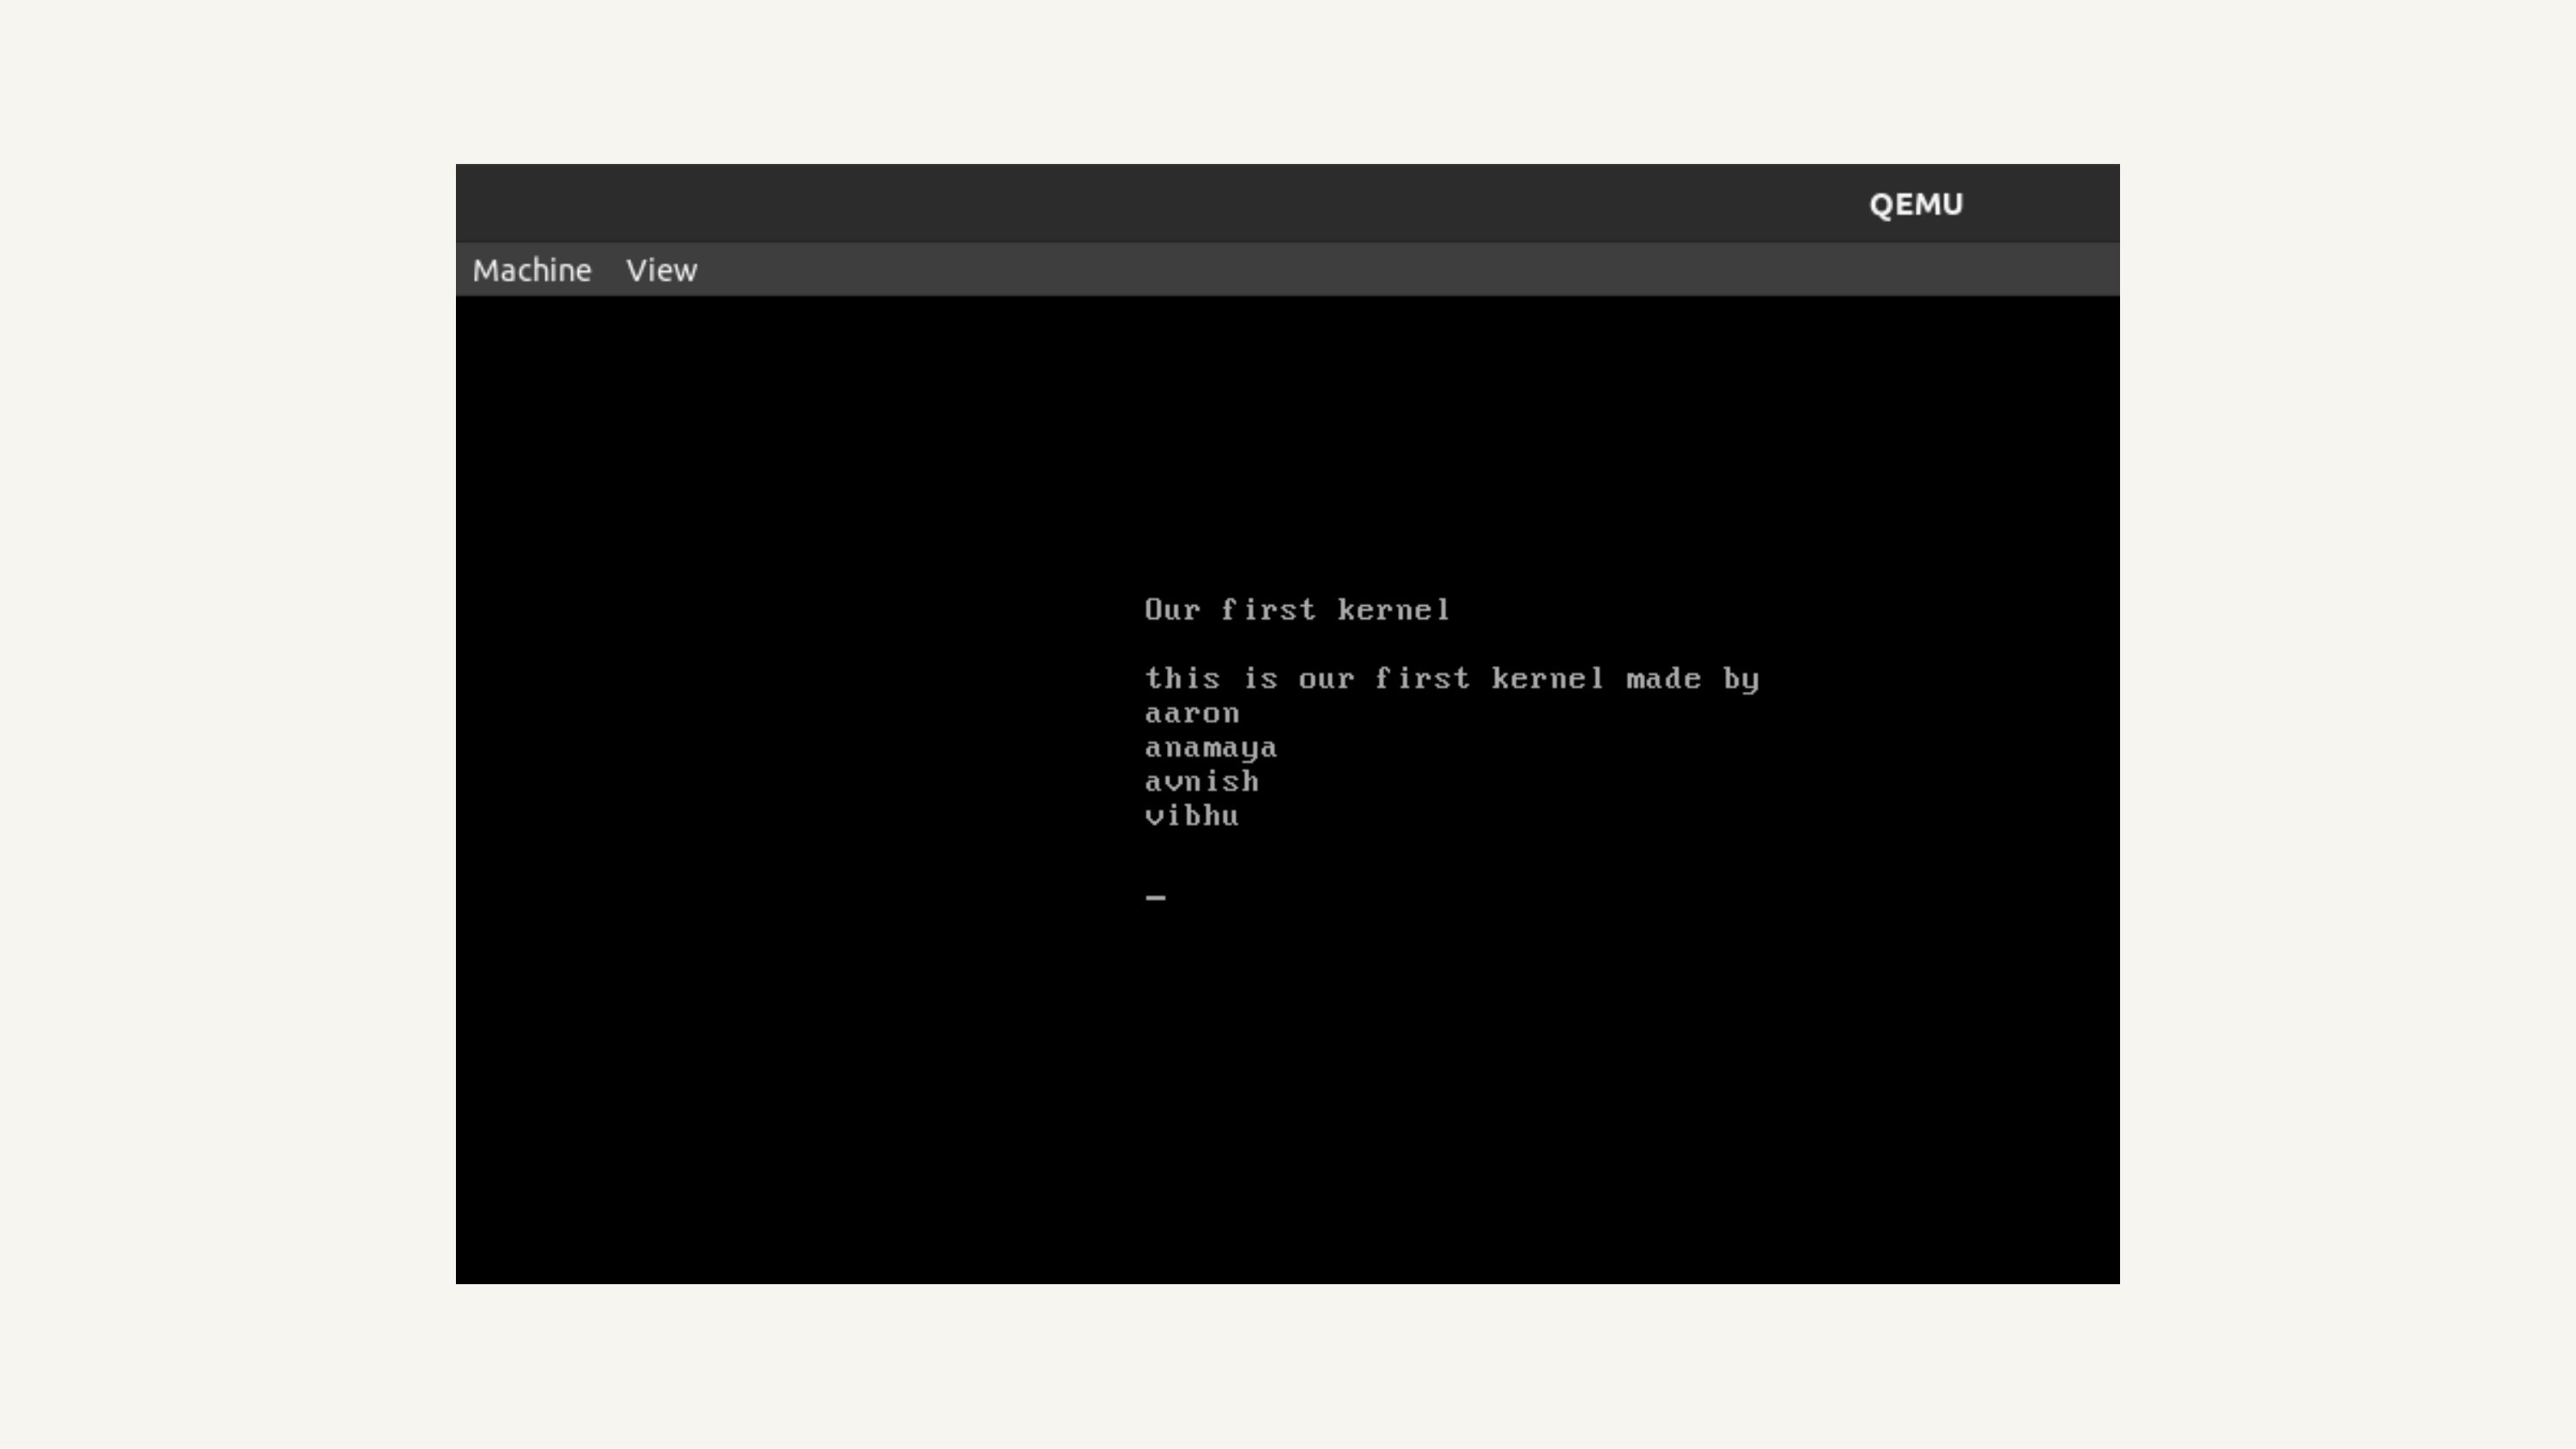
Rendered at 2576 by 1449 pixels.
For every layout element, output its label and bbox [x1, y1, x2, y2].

picture [455, 164, 2120, 1285]
